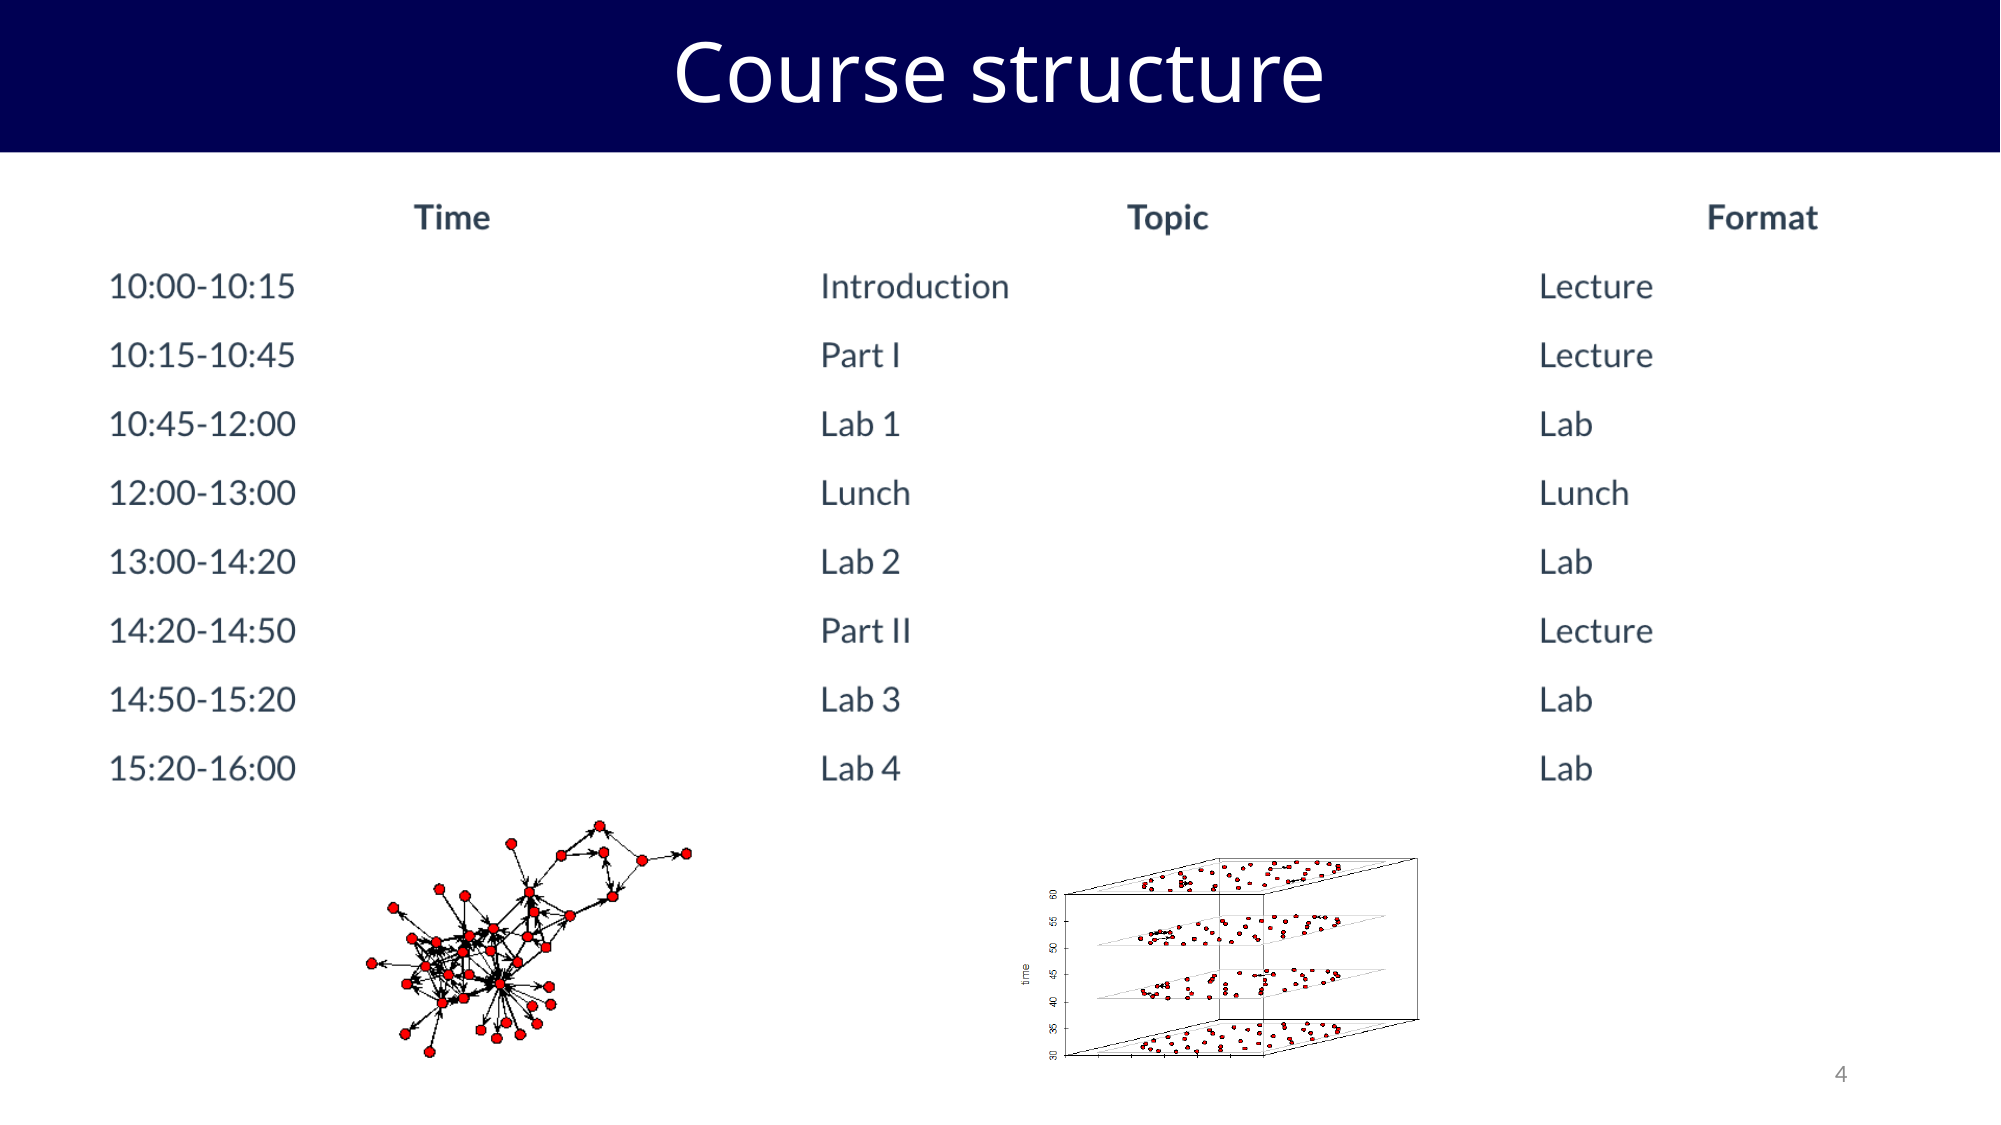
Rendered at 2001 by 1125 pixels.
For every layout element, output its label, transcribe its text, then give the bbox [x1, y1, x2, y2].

slide_number 4 [1480, 1042, 1863, 1103]
text_box Course structure [0, 0, 2000, 153]
picture [69, 171, 1894, 1125]
